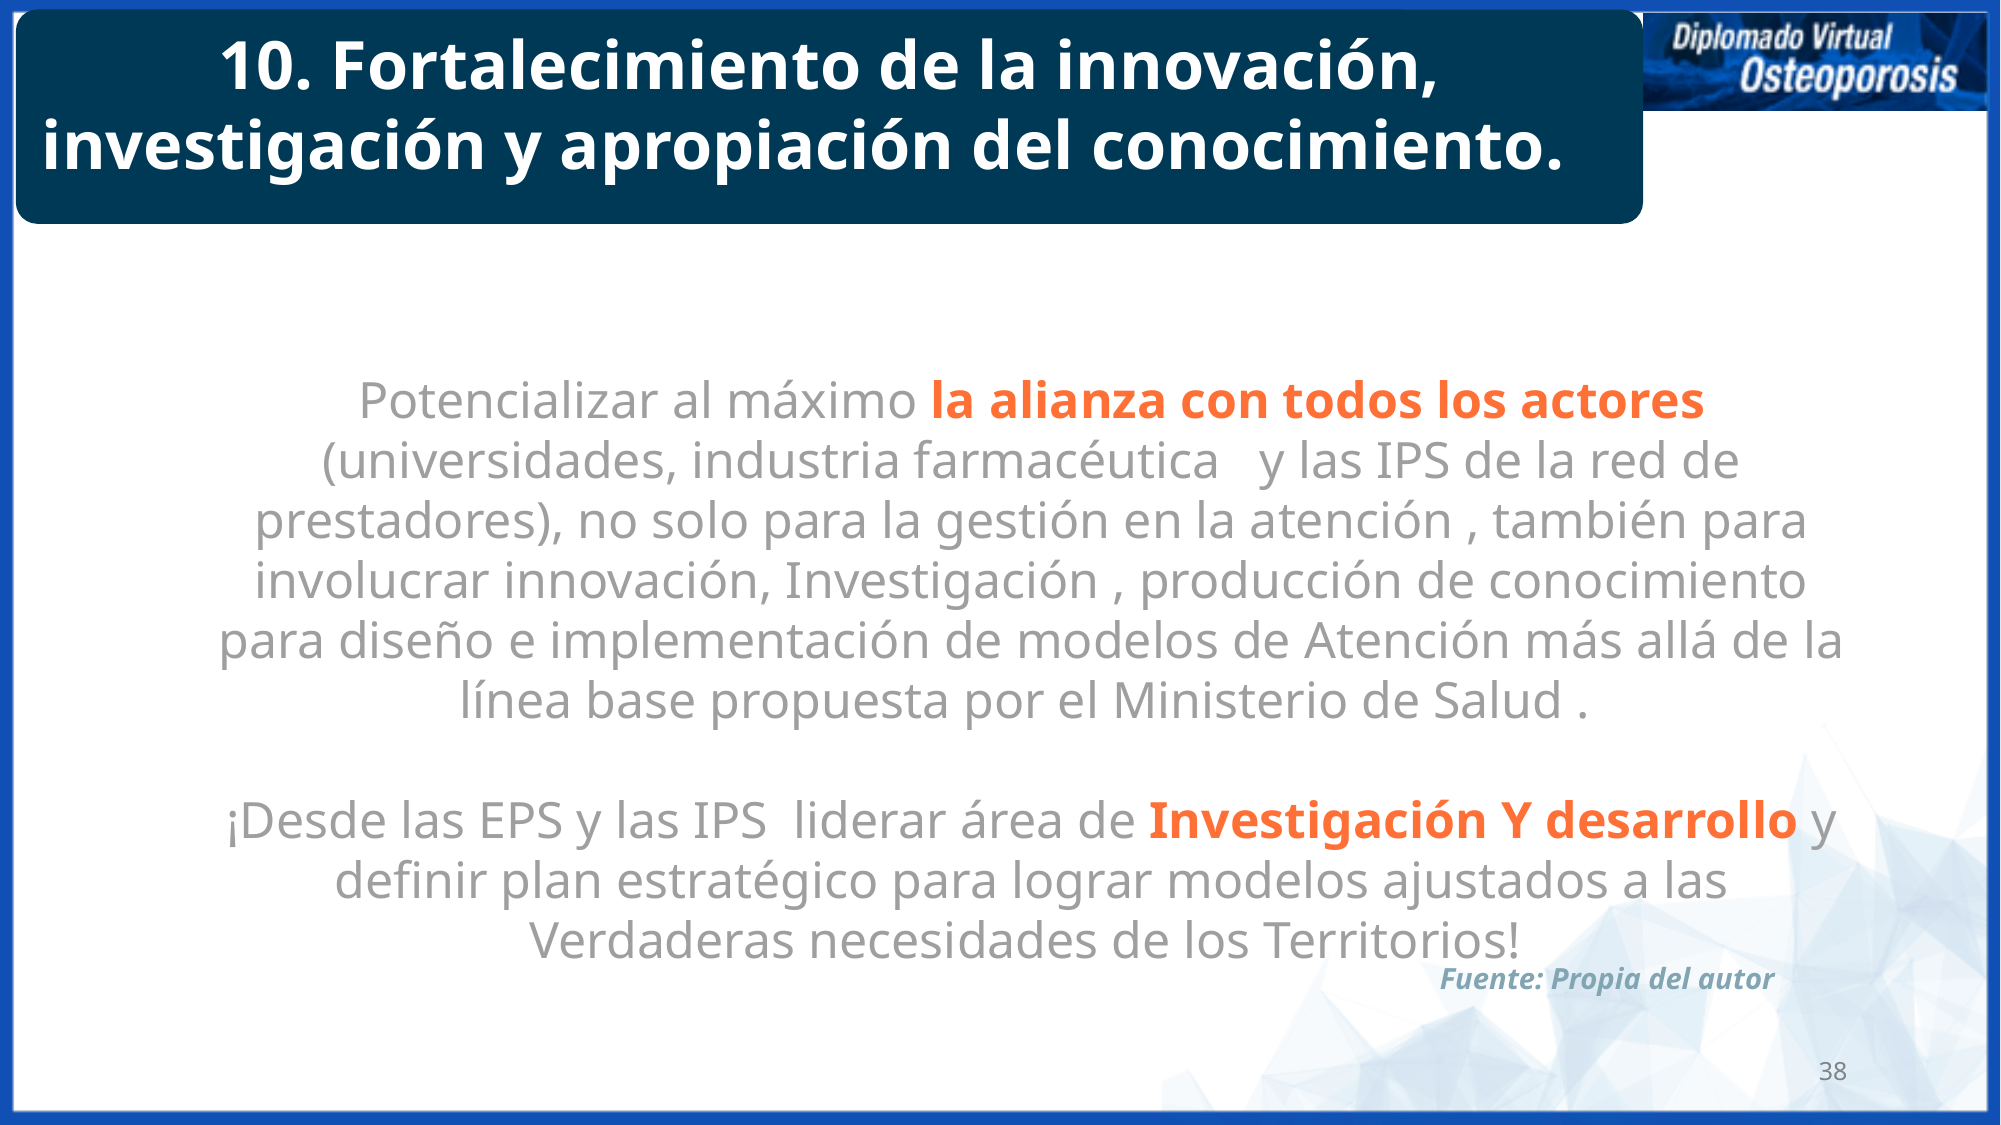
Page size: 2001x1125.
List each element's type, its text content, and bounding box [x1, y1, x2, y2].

text_box 10. Fortalecimiento de la innovación, investigación y apropiación del conocimiento. [15, 9, 1644, 224]
picture [0, 0, 2001, 1125]
text_box Fuente: Propia del autor [1425, 953, 1797, 1003]
text_box Potencializar al máximo la alianza con todos los actores (universidades, industria farmacéutica y las IPS de la red de prestadores), no solo para la gestión en la atención , también para involucrar innovación, Investigación , producción de conocimiento para diseño e implementación de modelos de Atención más allá de la línea base propuesta por el Ministerio de Salud . ¡Desde las EPS y las IPS liderar área de Investigación Y desarrollo y definir plan estratégico para lograr modelos ajustados a las Verdaderas necesidades de los Territorios! [201, 361, 1863, 977]
slide_number 38 [1412, 1042, 1863, 1103]
